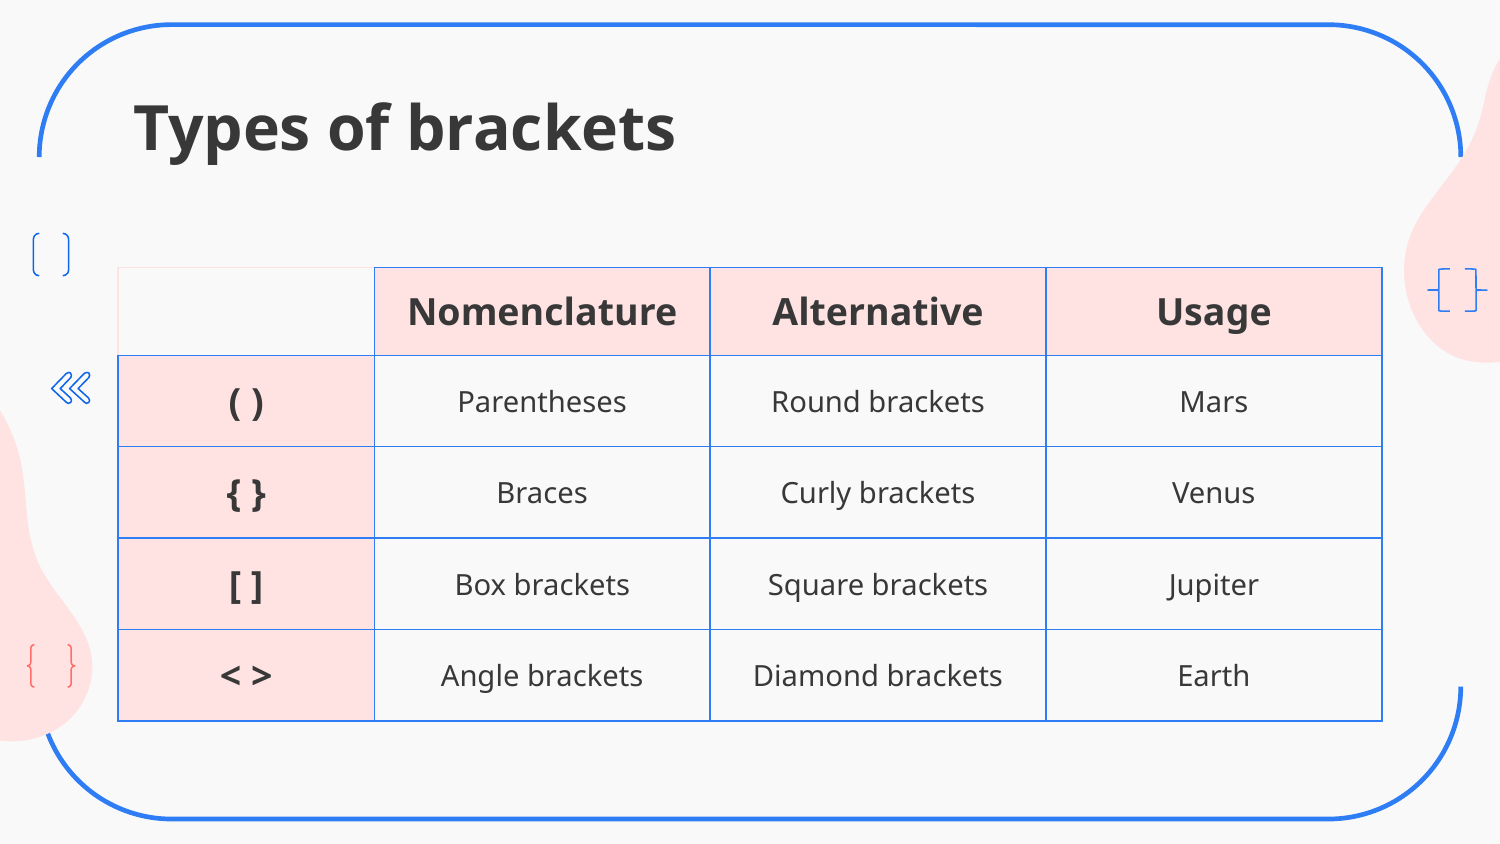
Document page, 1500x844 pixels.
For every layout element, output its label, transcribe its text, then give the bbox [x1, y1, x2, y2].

table_cell Braces [375, 447, 709, 537]
table_cell Mars [1047, 356, 1381, 446]
table_cell Jupiter [1047, 539, 1381, 629]
table_cell Box brackets [375, 539, 709, 629]
table_cell Angle brackets [375, 630, 709, 720]
title Types of brackets [118, 72, 1382, 167]
table_cell Square brackets [711, 539, 1045, 629]
table_header Alternative [711, 268, 1045, 355]
table_header Nomenclature [375, 268, 709, 355]
table_cell Venus [1047, 447, 1381, 537]
table_header Usage [1047, 268, 1381, 355]
table_cell Parentheses [375, 356, 709, 446]
table_cell Round brackets [711, 356, 1045, 446]
table_cell Earth [1047, 630, 1381, 720]
table_cell Diamond brackets [711, 630, 1045, 720]
table_cell < > [119, 630, 374, 720]
table_cell ( ) [119, 356, 374, 446]
table_header [119, 268, 374, 355]
table_cell [ ] [119, 539, 374, 629]
table_cell Curly brackets [711, 447, 1045, 537]
table_cell { } [119, 447, 374, 537]
